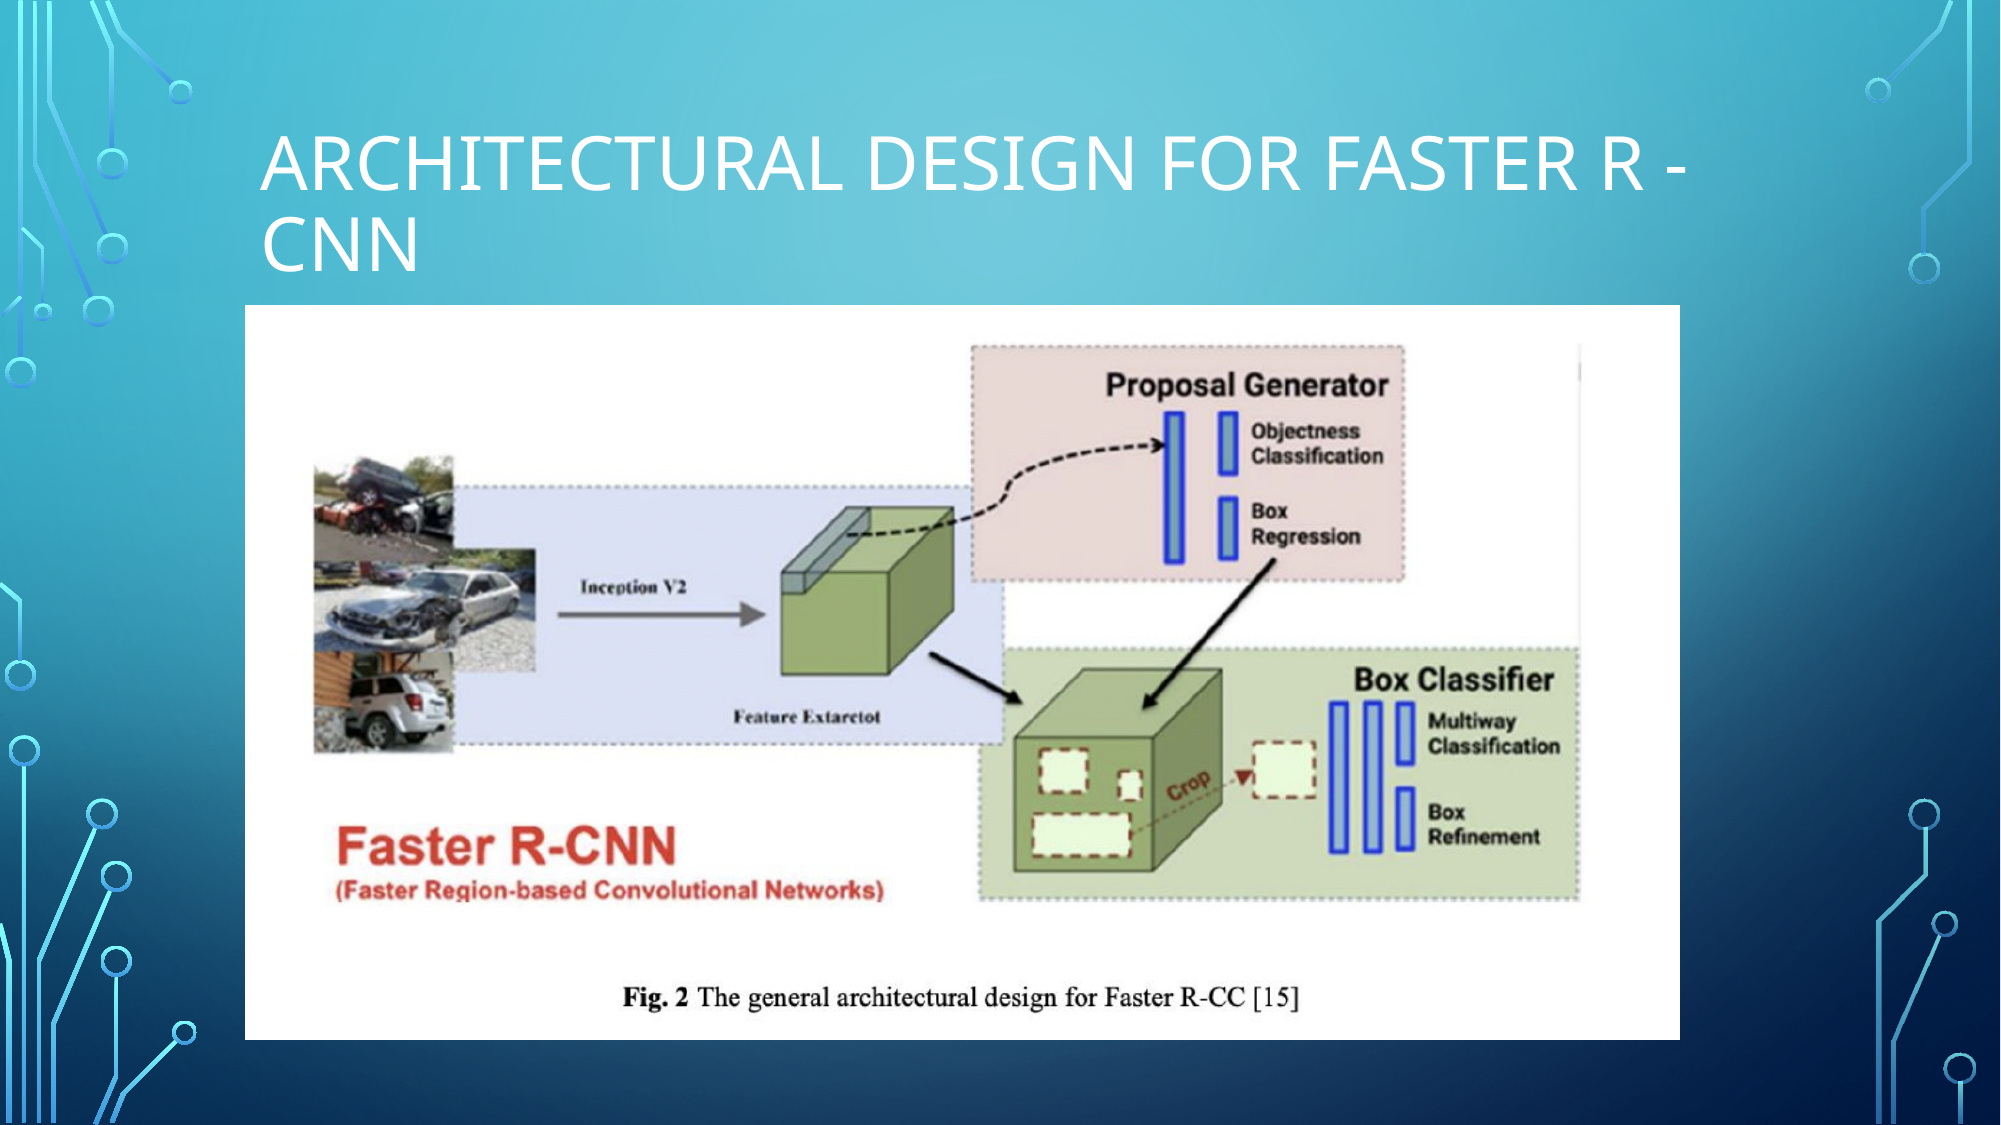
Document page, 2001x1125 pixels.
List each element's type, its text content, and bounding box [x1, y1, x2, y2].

title ARCHITECTURAL DESIGN FOR FASTER R - CNN [245, 85, 1871, 329]
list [245, 305, 1680, 1040]
